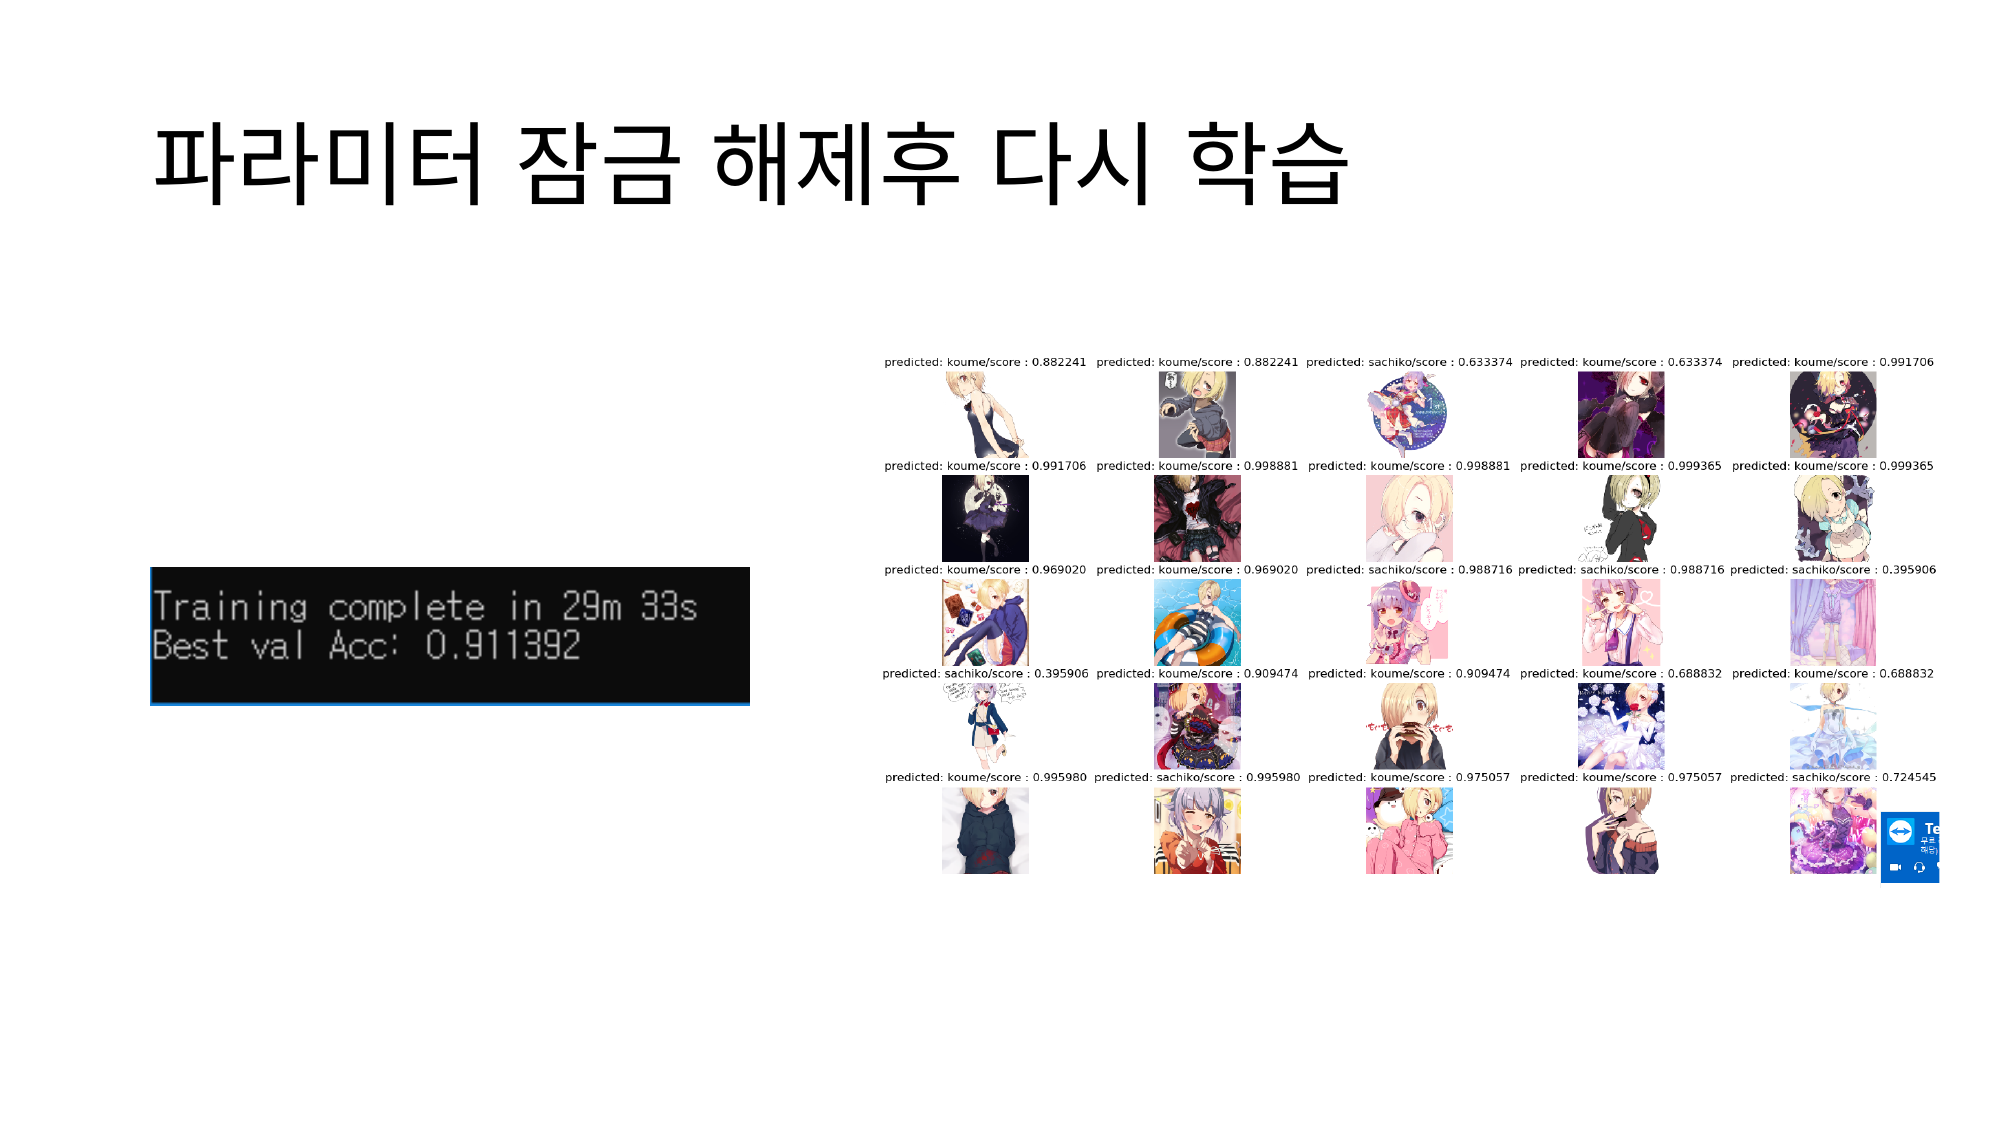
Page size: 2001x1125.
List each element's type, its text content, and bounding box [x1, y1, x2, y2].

title 파라미터 잠금 해제후 다시 학습 [137, 59, 1863, 278]
picture [871, 354, 1940, 888]
picture [149, 567, 750, 706]
